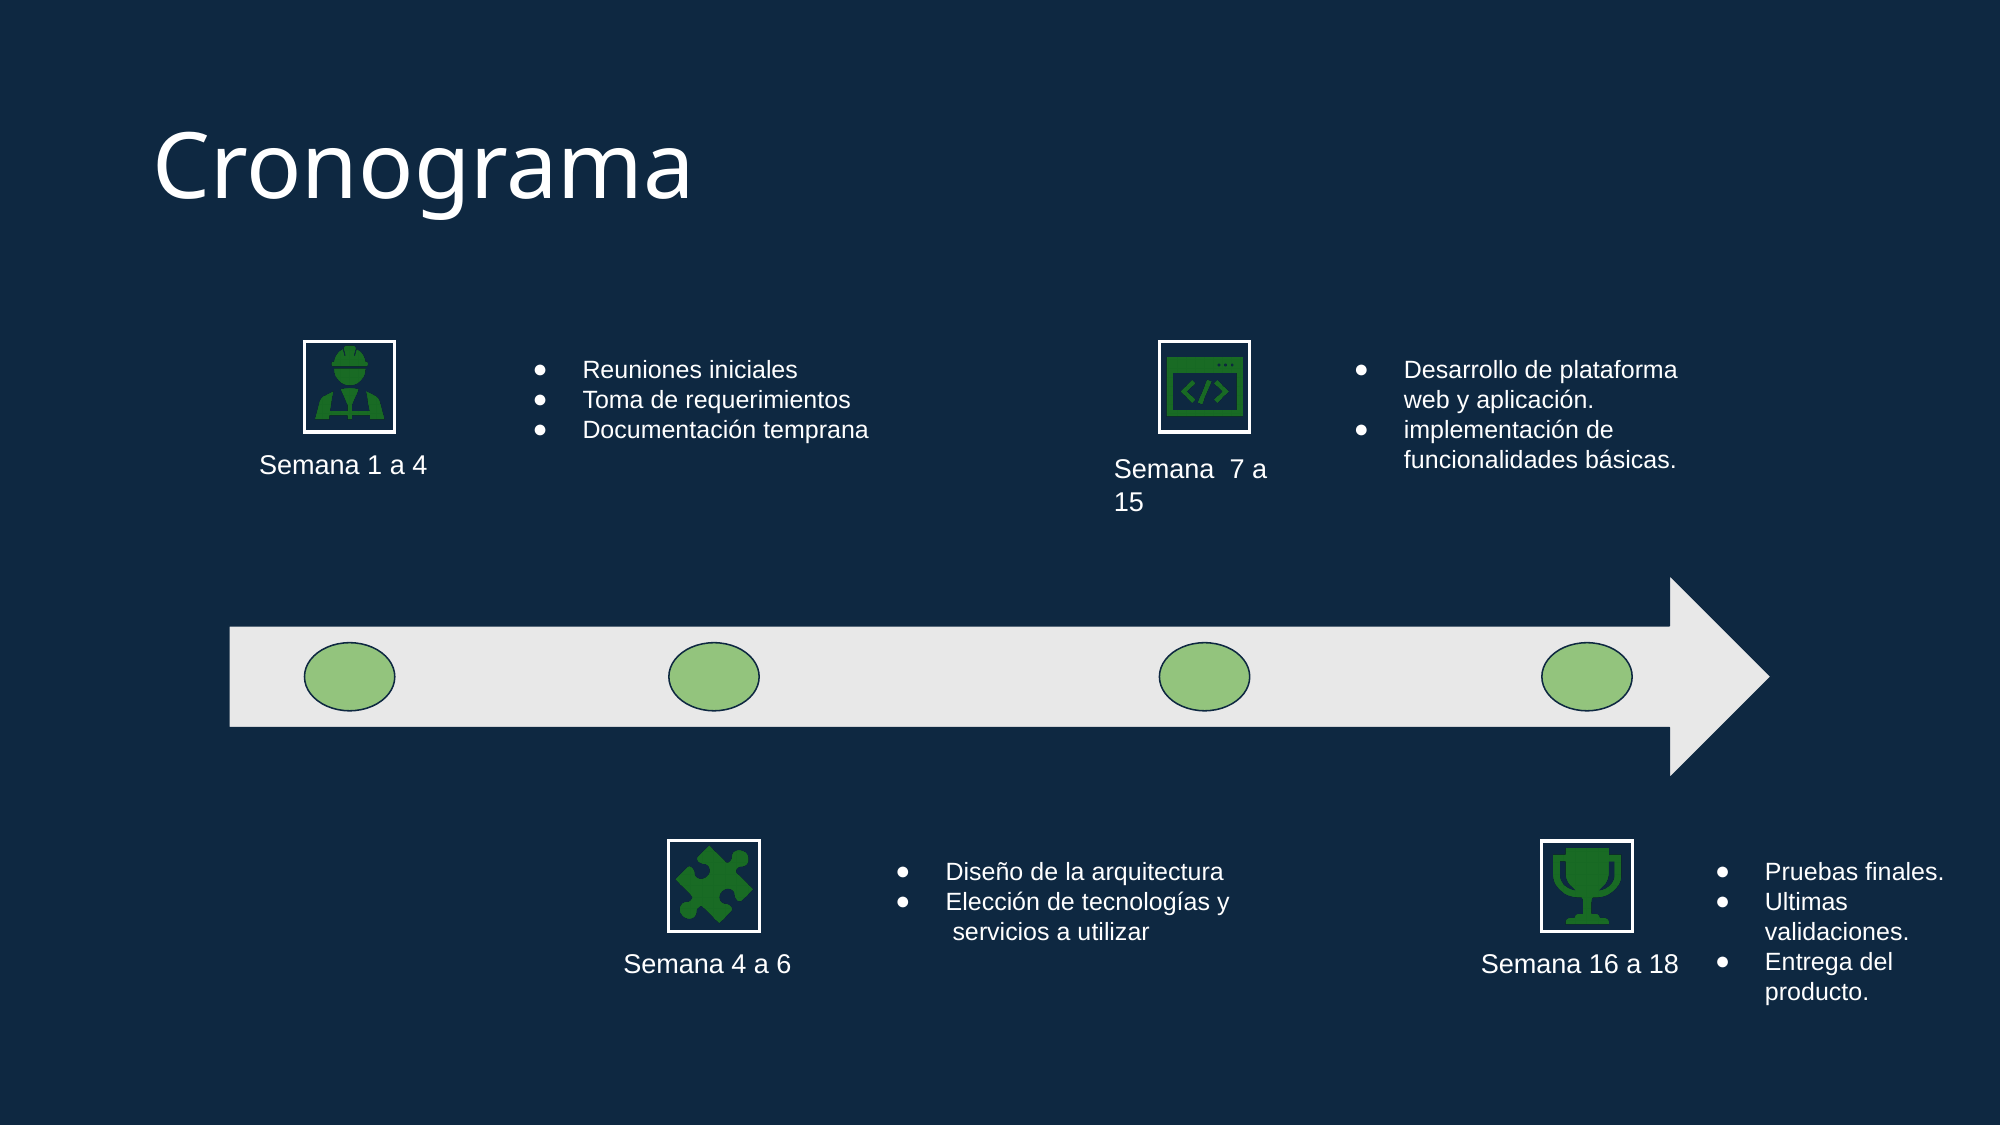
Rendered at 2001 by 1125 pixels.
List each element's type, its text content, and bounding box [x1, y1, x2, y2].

text_box [228, 574, 1772, 779]
text_box Semana 7 a 15 [1098, 436, 1310, 484]
text_box Pruebas finales. Ultimas validaciones. Entrega del producto. [1674, 840, 1965, 1081]
text_box [304, 341, 395, 432]
text_box [668, 840, 760, 931]
text_box Semana 16 a 18 [1465, 931, 1674, 979]
text_box [1541, 642, 1633, 711]
text_box [304, 642, 395, 711]
text_box Reuniones iniciales Toma de requerimientos Documentación temprana [492, 339, 887, 484]
text_box [1159, 341, 1250, 432]
text_box Desarrollo de plataforma web y aplicación. implementación de funcionalidades básicas. [1314, 339, 1709, 484]
title Cronograma [137, 59, 1863, 278]
text_box Semana 1 a 4 [244, 432, 456, 480]
text_box Semana 4 a 6 [608, 931, 820, 979]
text_box [1159, 642, 1250, 711]
text_box Diseño de la arquitectura Elección de tecnologías y servicios a utilizar [855, 840, 1250, 986]
text_box [668, 642, 760, 711]
text_box [1541, 840, 1633, 931]
